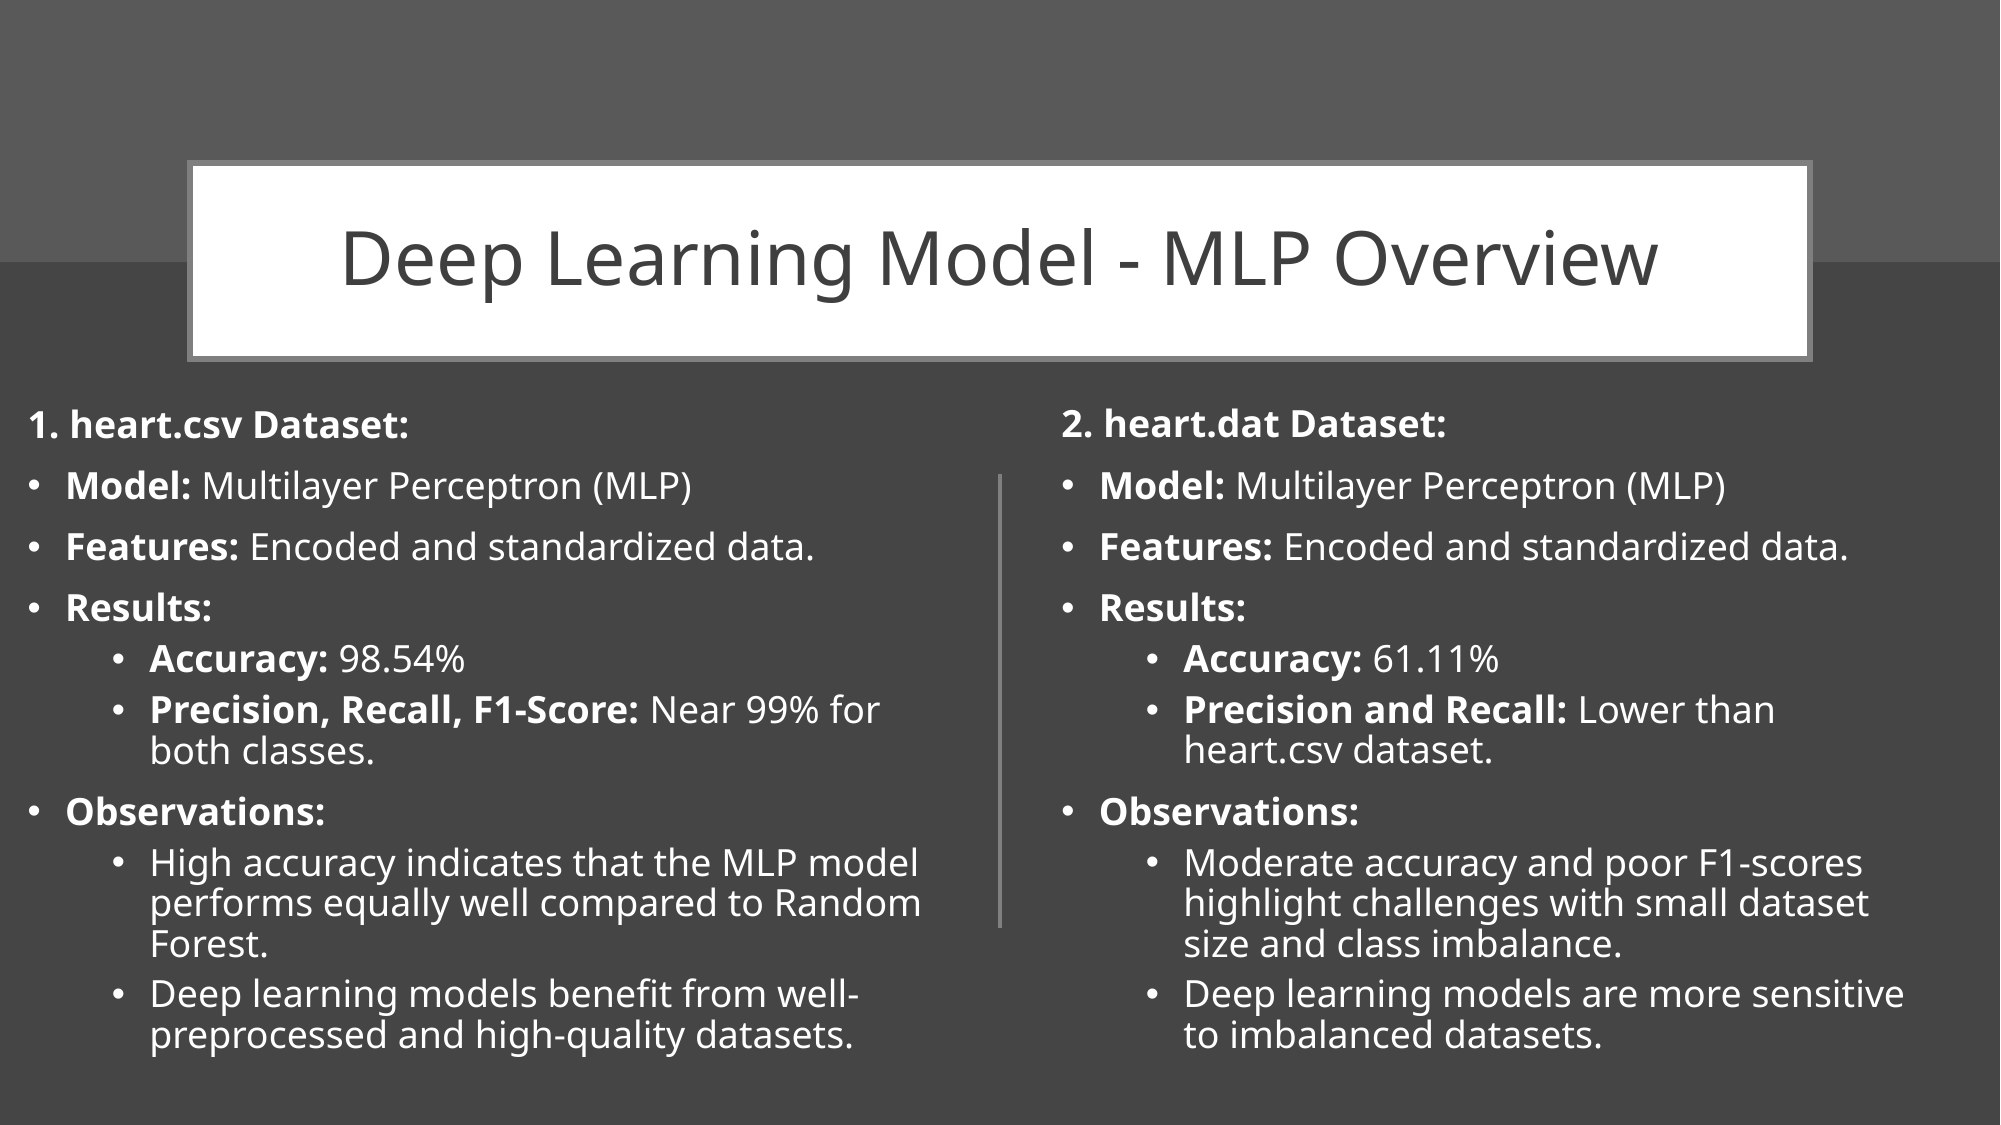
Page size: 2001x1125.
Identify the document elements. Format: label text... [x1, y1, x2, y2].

title Deep Learning Model - MLP Overview [190, 163, 1810, 360]
text_box 2. heart.dat Dataset: Model: Multilayer Perceptron (MLP) Features: Encoded and standardized data. Results: Accuracy: 61.11% Precision and Recall: Lower than heart.csv dataset. Observations: Moderate accuracy and poor F1-scores highlight challenges with small dataset size and class imbalance. Deep learning models are more sensitive to imbalanced datasets. [1046, 398, 1942, 1106]
list 1. heart.csv Dataset: Model: Multilayer Perceptron (MLP) Features: Encoded and standardized data. Results: Accuracy: 98.54% Precision, Recall, F1-Score: Near 99% for both classes. Observations: High accuracy indicates that the MLP model performs equally well compared to Random Forest. Deep learning models benefit from well-preprocessed and high-quality datasets. [12, 398, 974, 1106]
text_box [0, 0, 2000, 264]
